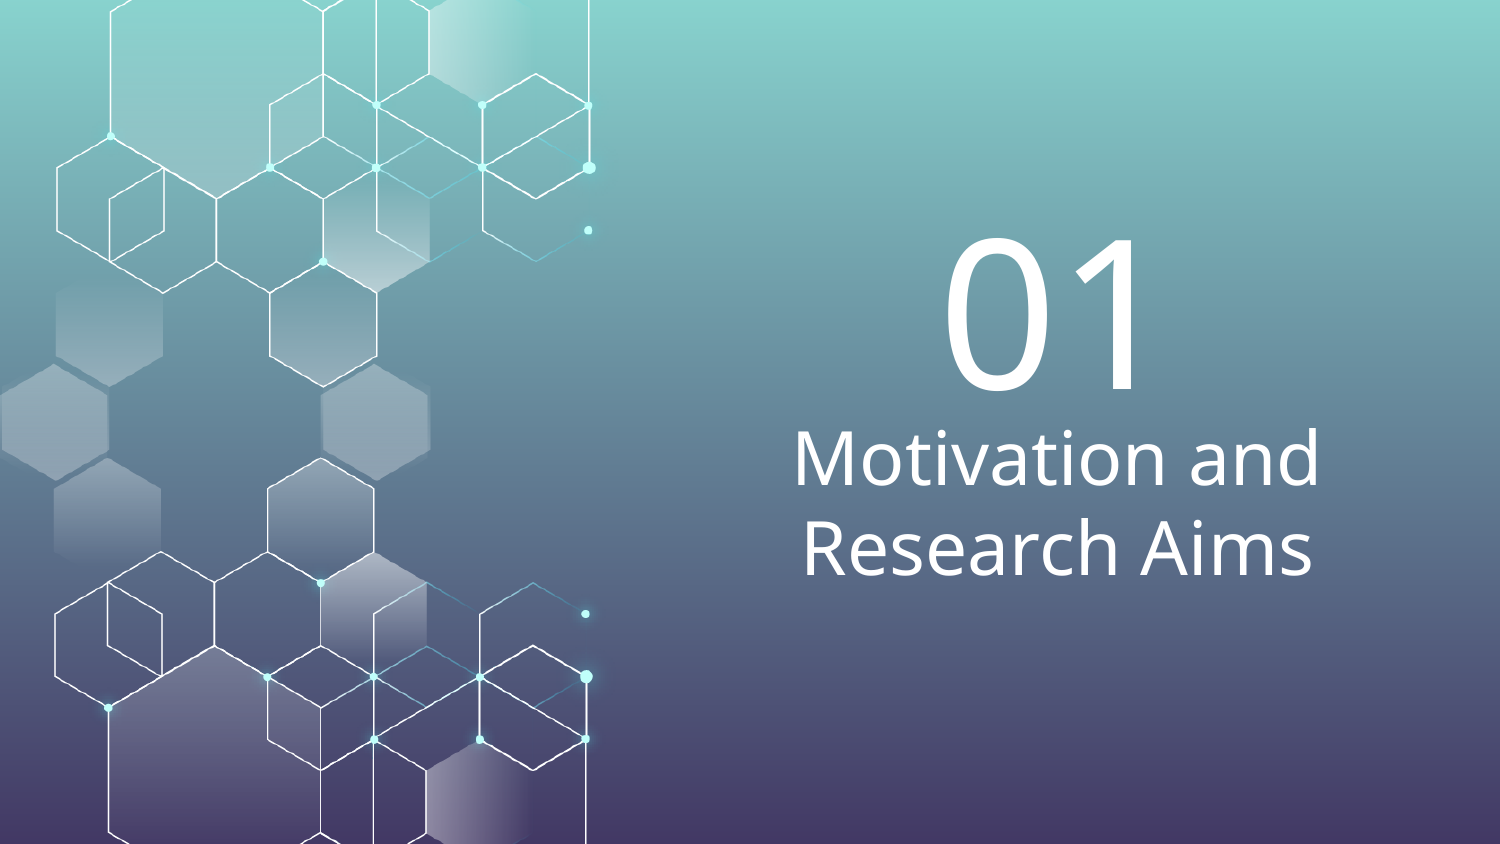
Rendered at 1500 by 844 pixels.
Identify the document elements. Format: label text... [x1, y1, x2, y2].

picture [0, 0, 627, 844]
title Motivation and Research Aims [704, 397, 1411, 503]
title 01 [704, 216, 1411, 397]
